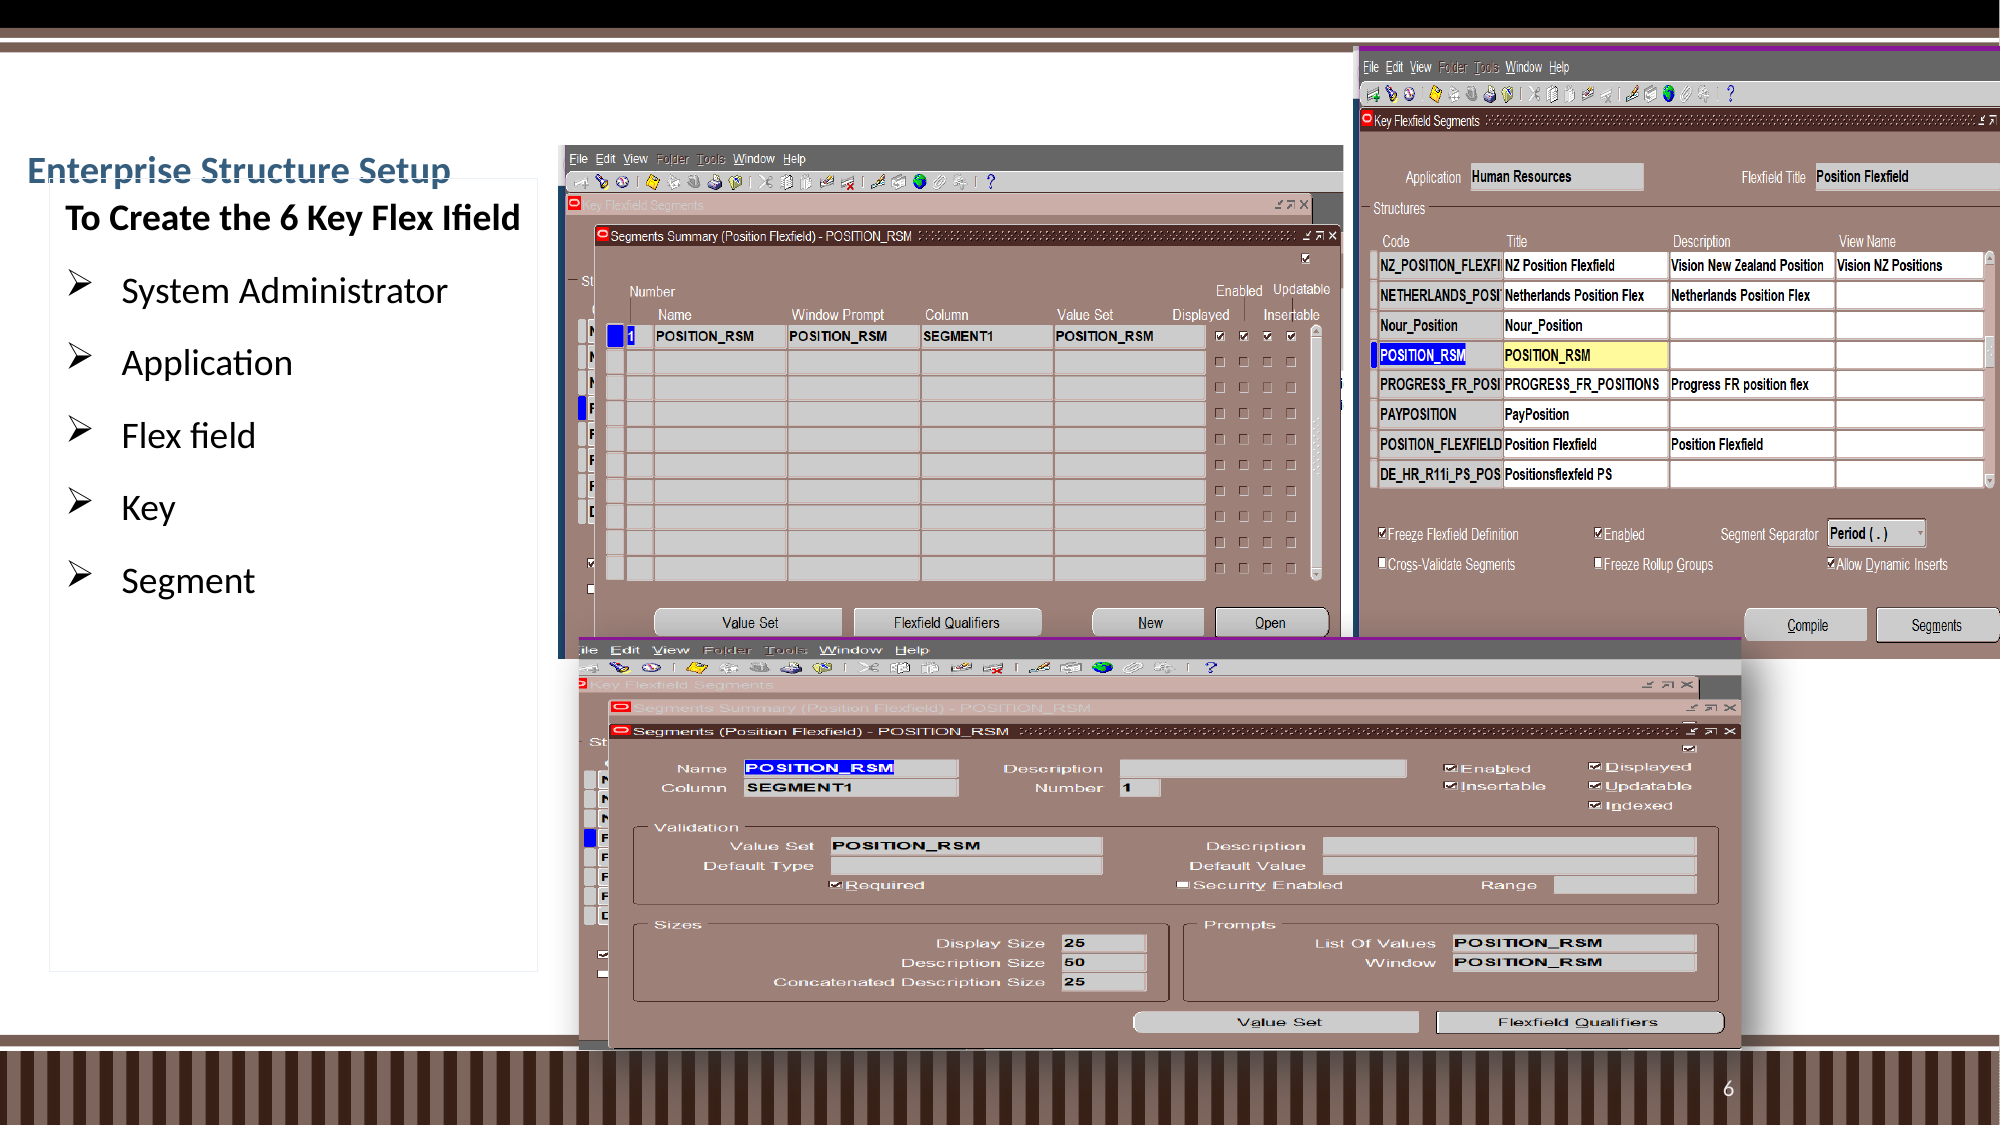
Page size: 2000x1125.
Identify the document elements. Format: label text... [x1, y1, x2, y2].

title Enterprise Structure Setup [12, 99, 1353, 288]
picture [549, 145, 1742, 1050]
slide_number 6 [1596, 1098, 1750, 1107]
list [1353, 46, 2000, 659]
text_box To Create the 6 Key Flex Ifield System Administrator Application Flex field Key Segment [49, 178, 538, 972]
